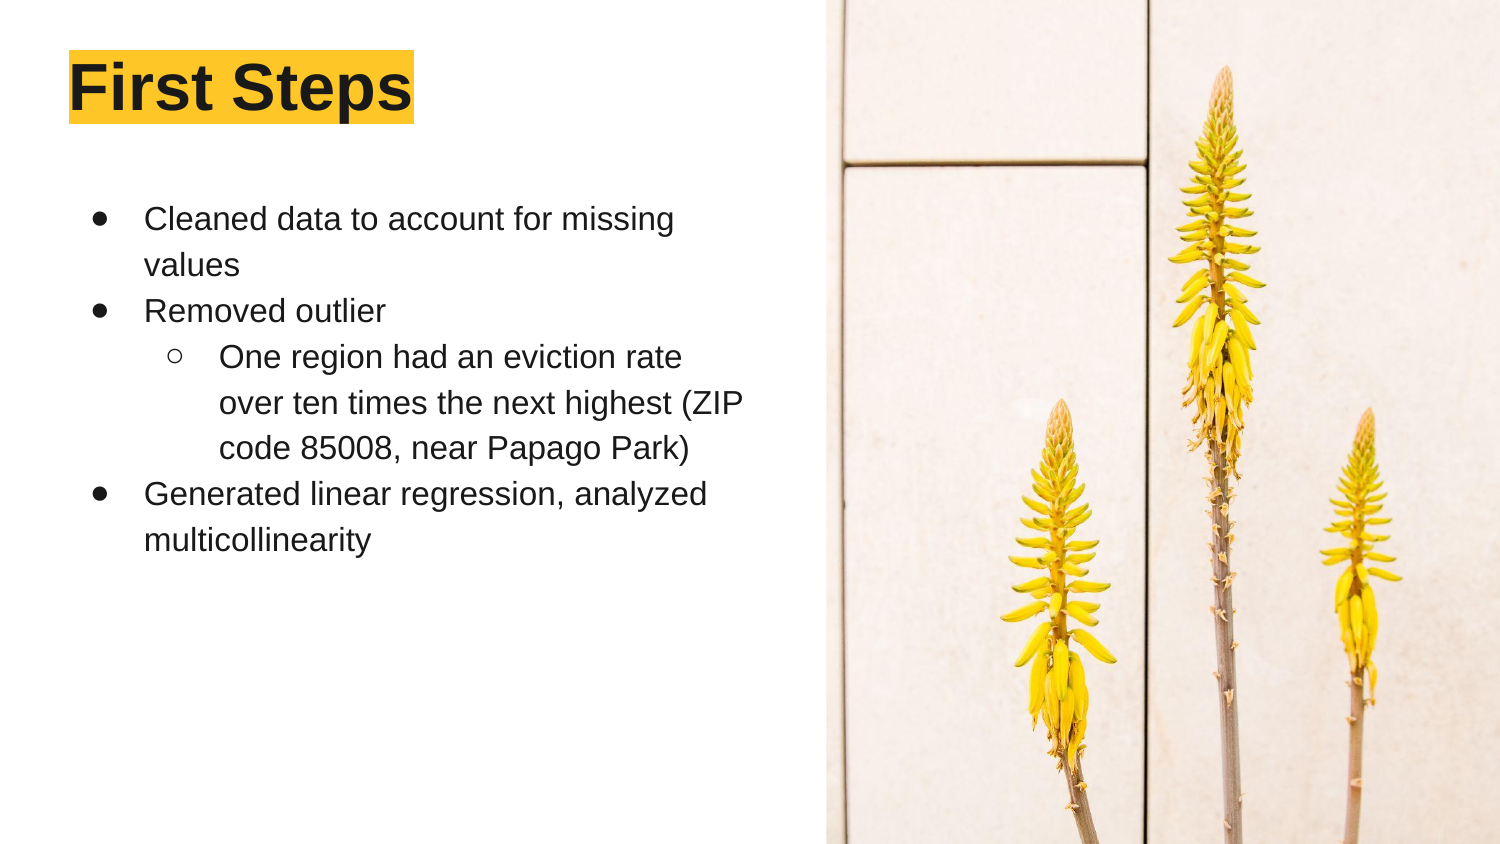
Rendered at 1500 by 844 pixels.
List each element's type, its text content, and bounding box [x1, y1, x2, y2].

list Cleaned data to account for missing values Removed outlier One region had an eviction rate over ten times the next highest (ZIP code 85008, near Papago Park) Generated linear regression, analyzed multicollinearity [68, 191, 758, 714]
picture [826, 0, 1500, 844]
title First Steps [68, 52, 758, 191]
